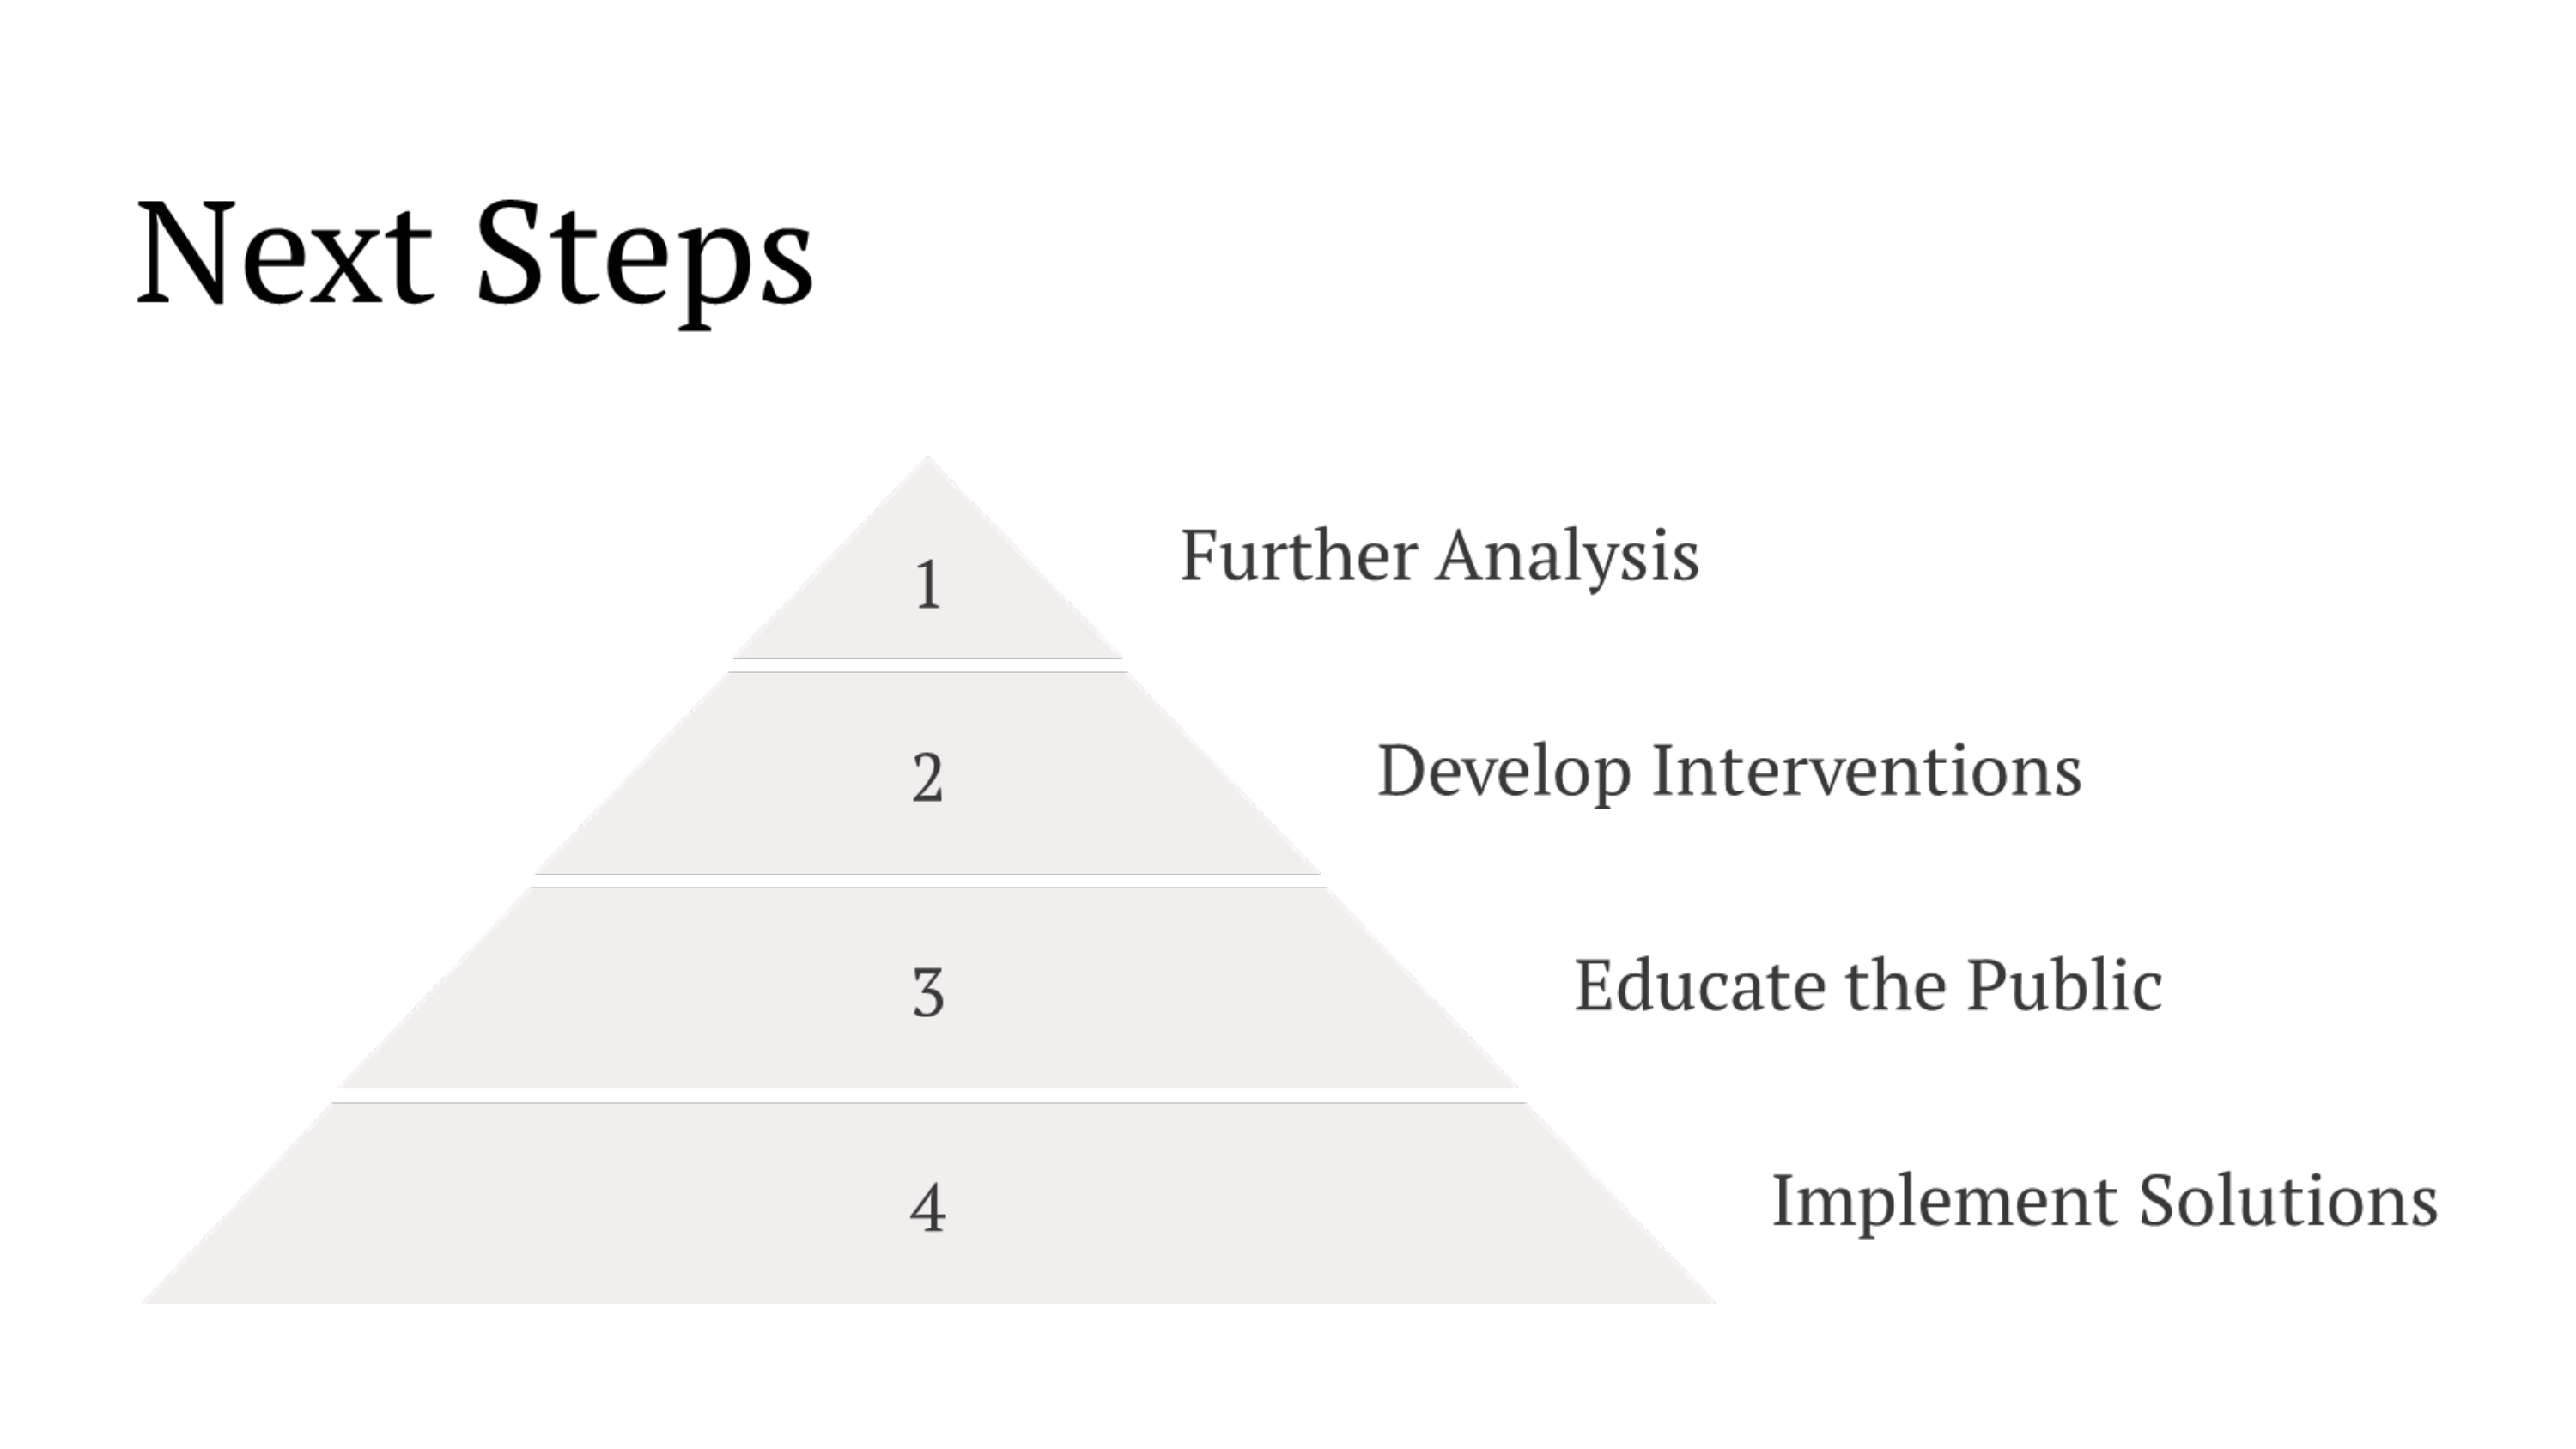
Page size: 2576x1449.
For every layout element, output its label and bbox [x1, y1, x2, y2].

picture [47, 123, 2484, 1304]
